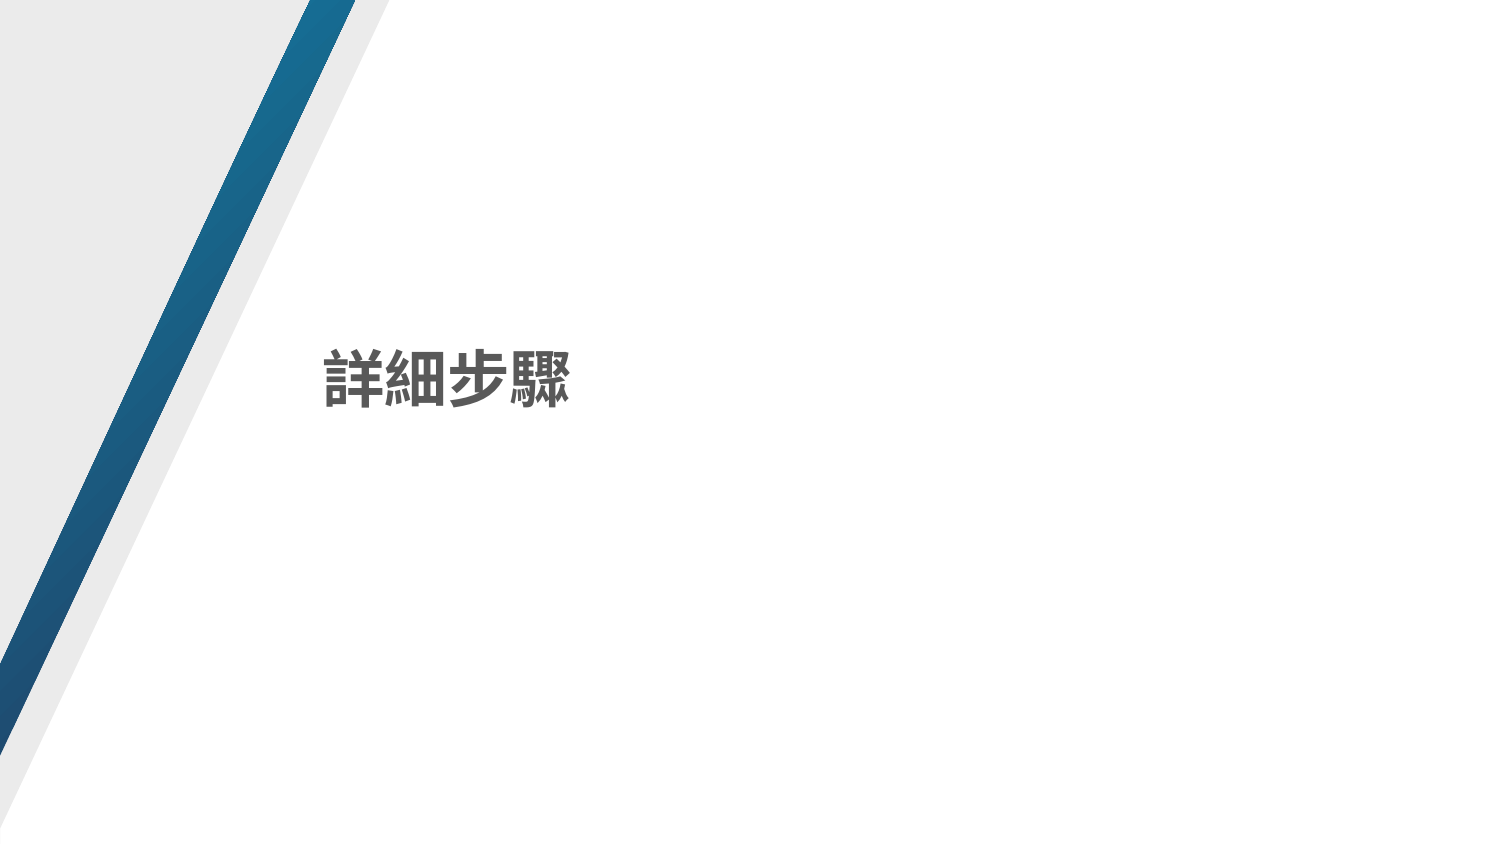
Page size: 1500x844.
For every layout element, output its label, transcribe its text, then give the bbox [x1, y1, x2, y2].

list 詳細步驟 [307, 321, 1452, 791]
